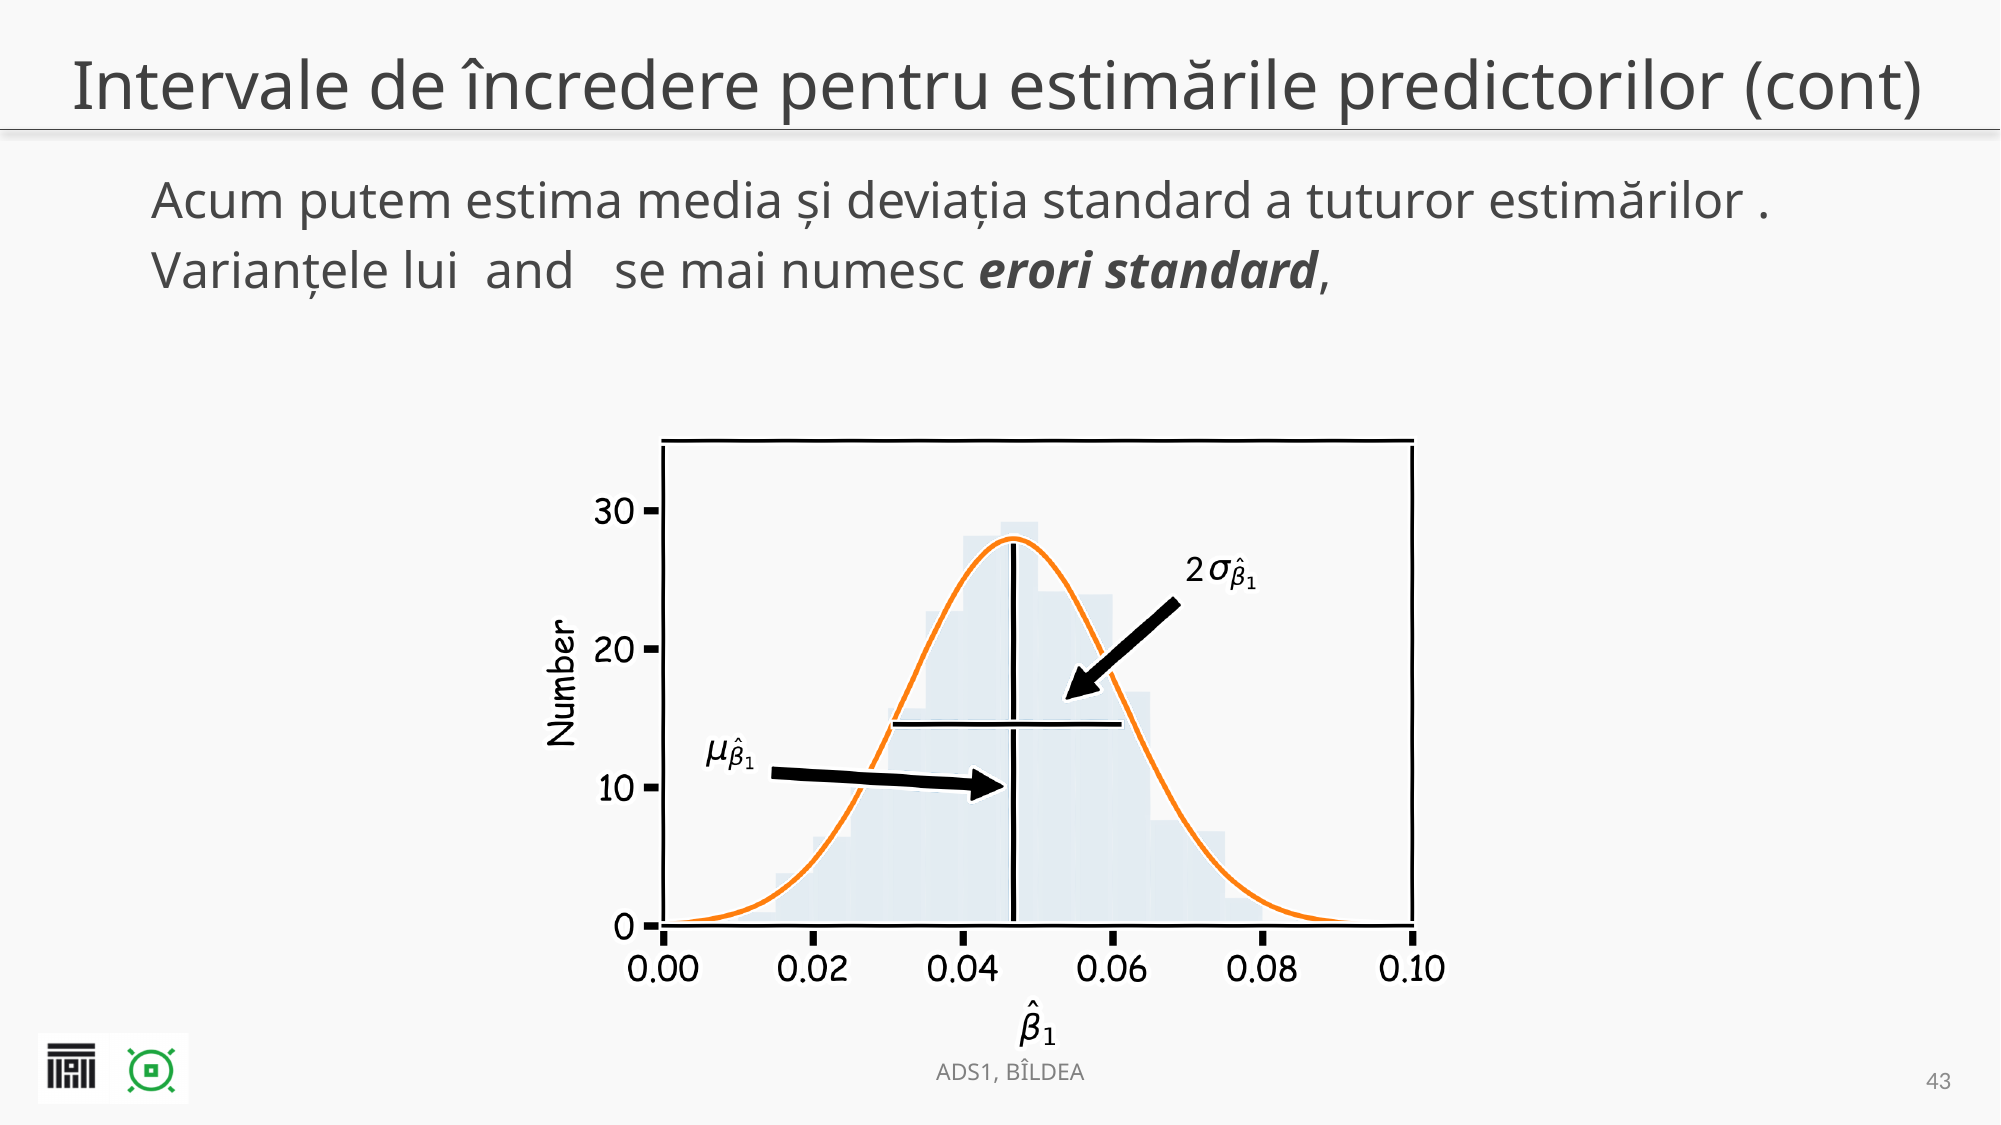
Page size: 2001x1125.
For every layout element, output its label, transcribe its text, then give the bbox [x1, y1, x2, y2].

slide_number 42 [1500, 1050, 1967, 1110]
list [136, 193, 1831, 540]
picture [449, 355, 1519, 1069]
picture [38, 1033, 189, 1104]
title Intervale de încredere pentru estimările predictorilor (cont) [57, 35, 1943, 162]
